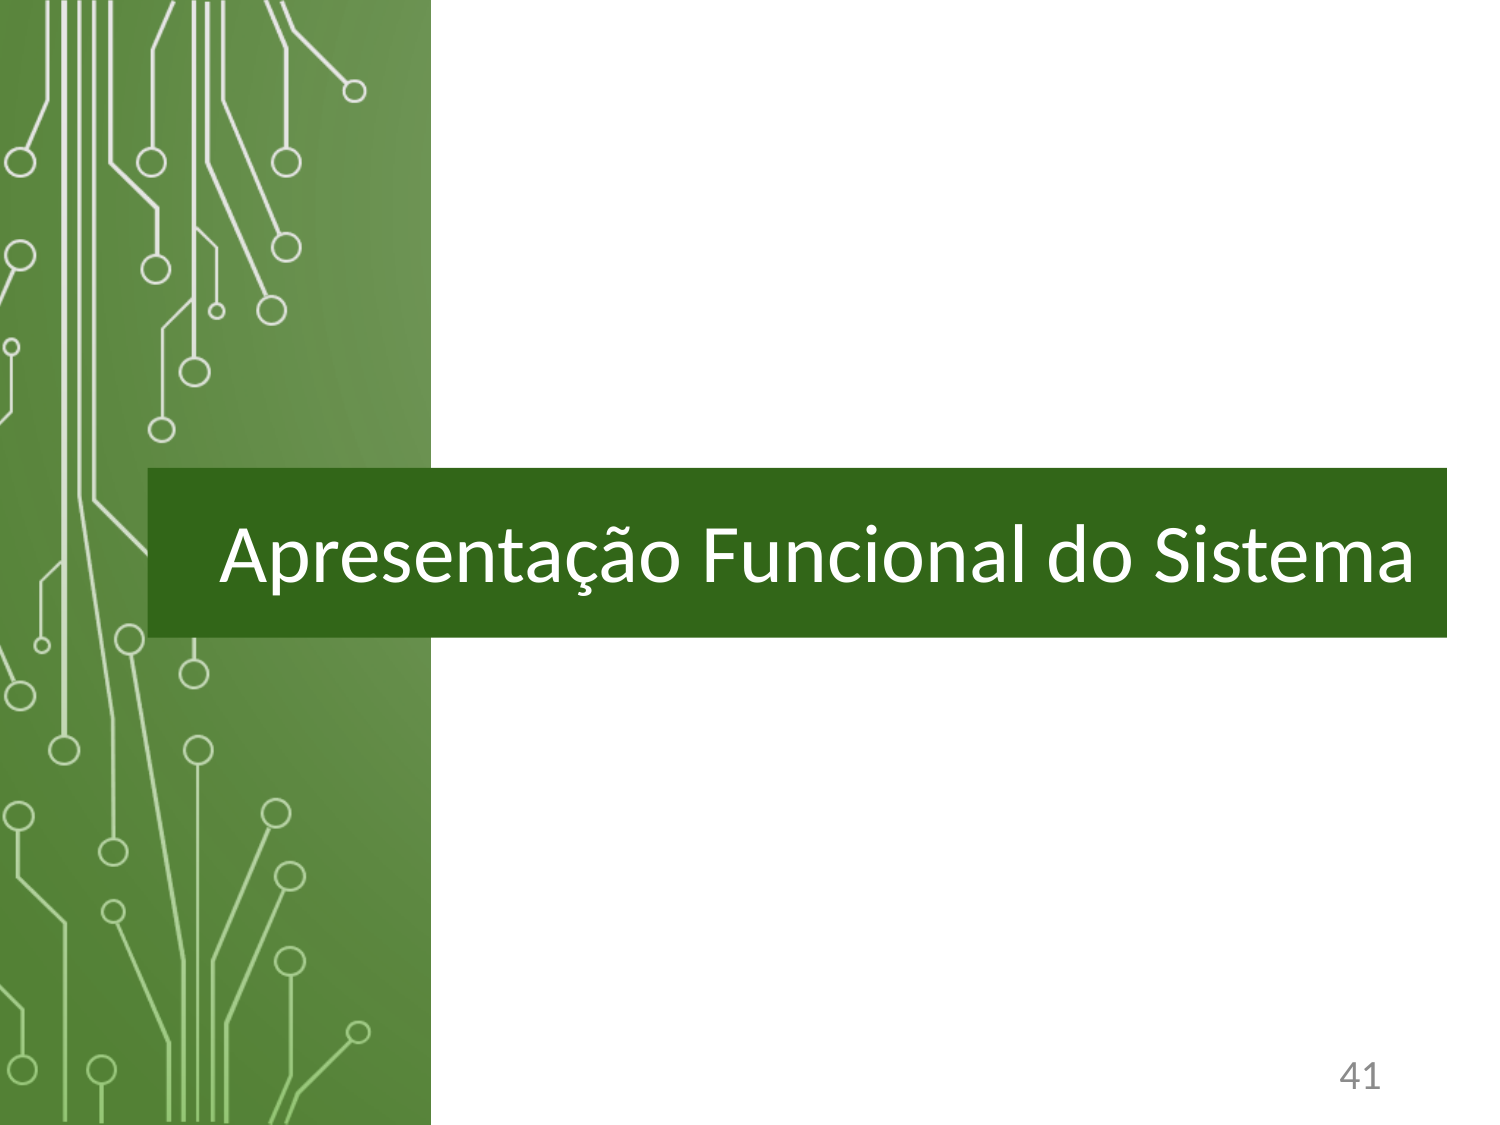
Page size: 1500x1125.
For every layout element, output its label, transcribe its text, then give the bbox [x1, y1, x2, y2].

picture [0, 0, 431, 1125]
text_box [147, 467, 1447, 638]
slide_number 41 [1059, 1042, 1397, 1103]
